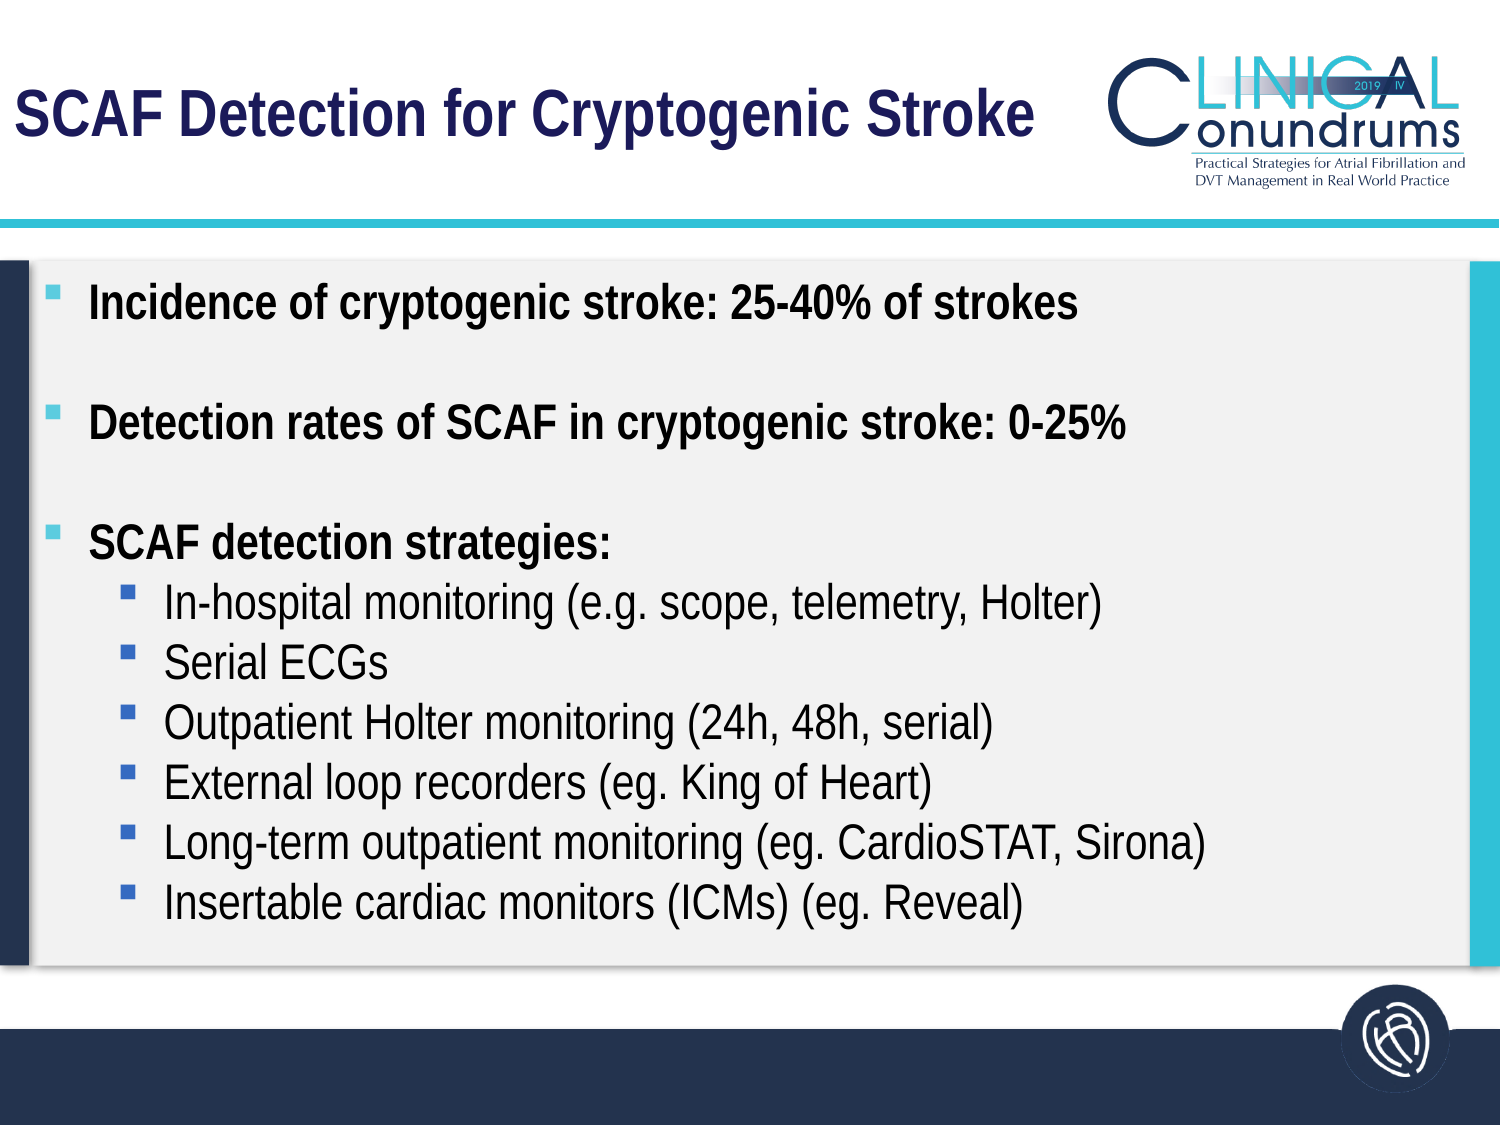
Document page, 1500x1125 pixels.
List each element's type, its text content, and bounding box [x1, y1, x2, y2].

picture [1104, 45, 1474, 191]
text_box [0, 260, 29, 966]
text_box SCAF Detection for Cryptogenic Stroke [0, 62, 1099, 158]
text_box [0, 1028, 1500, 1125]
text_box Incidence of cryptogenic stroke: 25-40% of strokes Detection rates of SCAF in cryptogenic stroke: 0-25% SCAF detection strategies: In-hospital monitoring (e.g. scope, telemetry, Holter) Serial ECGs Outpatient Holter monitoring (24h, 48h, serial) External loop recorders (eg. King of Heart) Long-term outpatient monitoring (eg. CardioSTAT, Sirona) Insertable cardiac monitors (ICMs) (eg. Reveal) [26, 261, 1500, 982]
picture [1332, 976, 1456, 1100]
